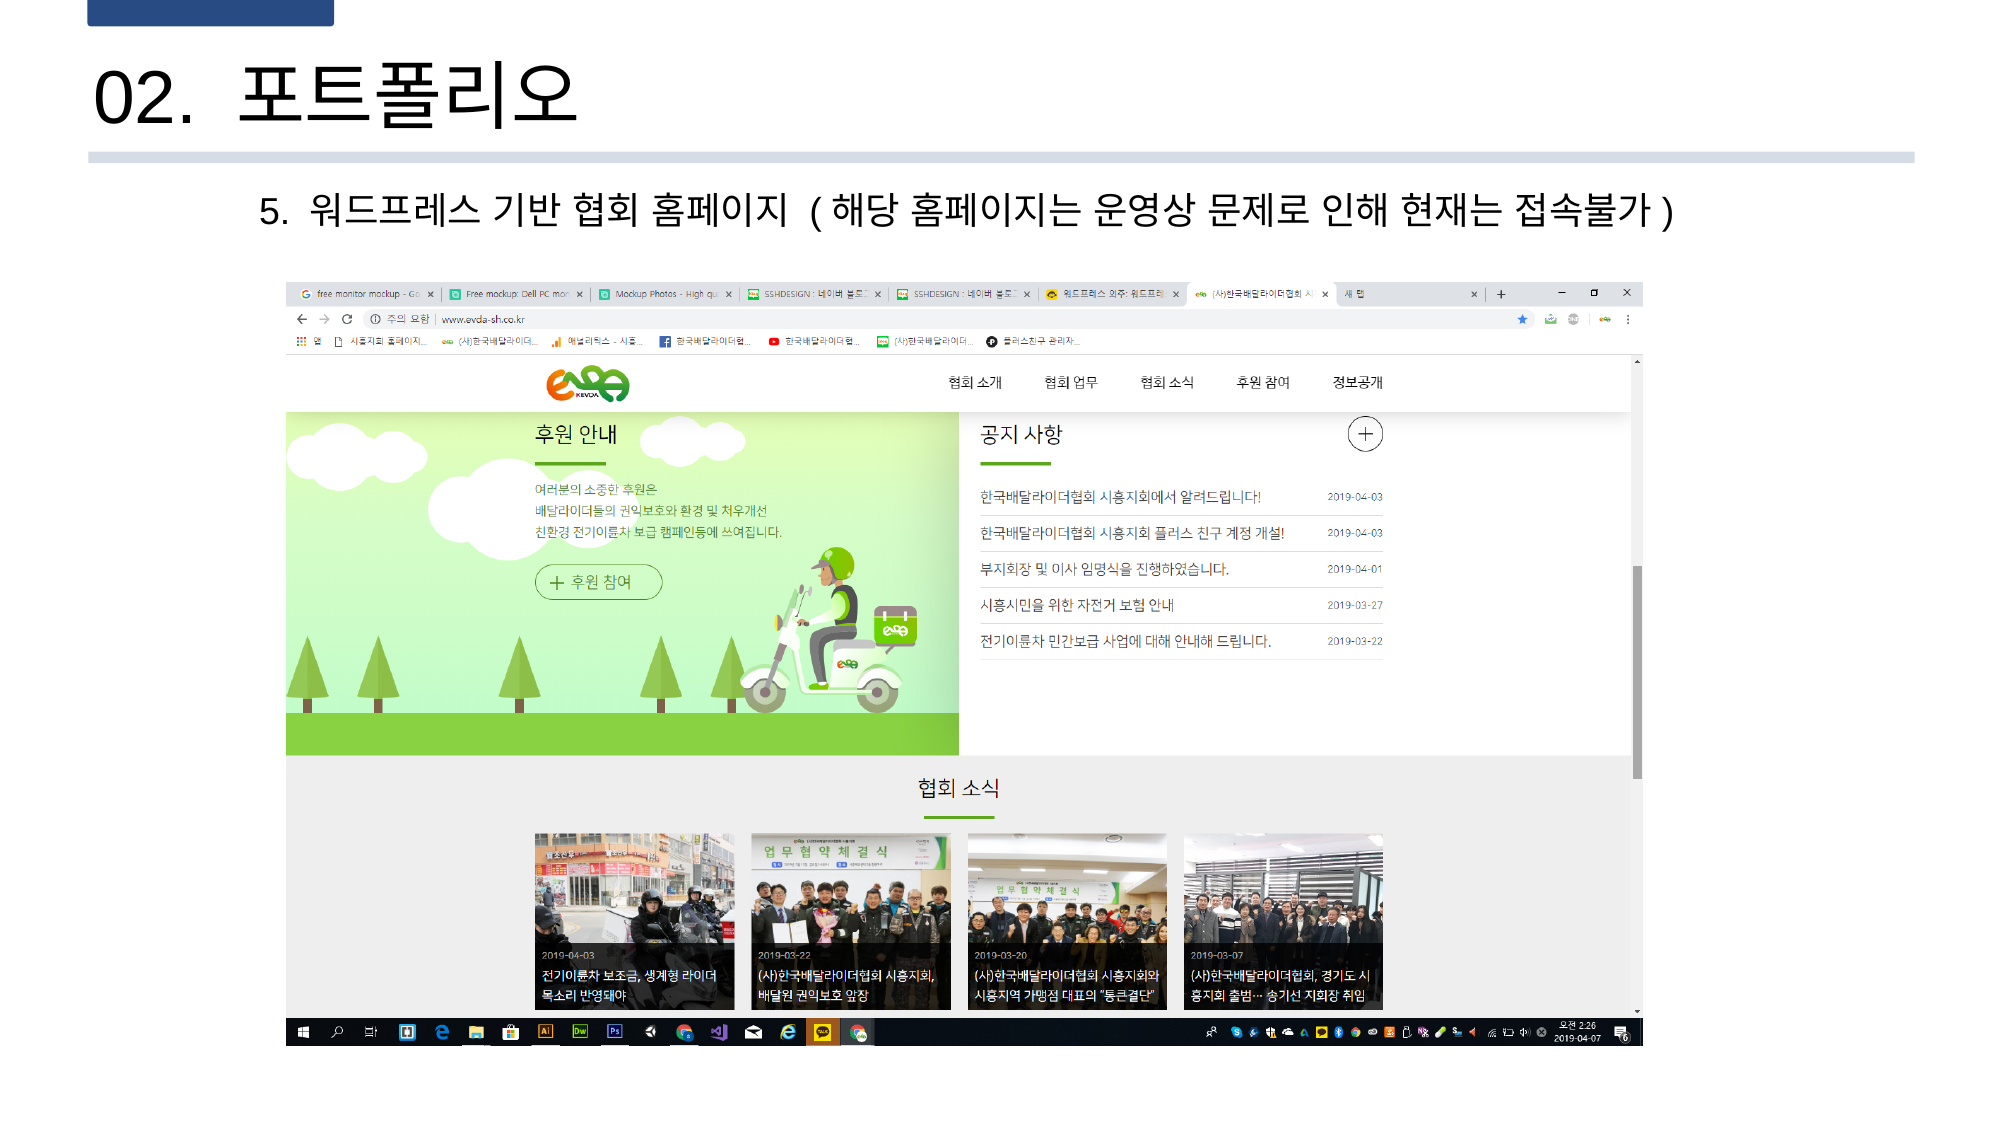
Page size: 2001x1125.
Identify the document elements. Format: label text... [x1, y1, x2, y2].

text_box [86, 0, 336, 28]
text_box 5. 워드프레스 기반 협회 홈페이지 (해당 홈페이지는 운영상 문제로 인해 현재는 접속불가) [244, 179, 1690, 285]
picture [286, 282, 1643, 1046]
text_box 02. 포트폴리오 [78, 41, 596, 147]
text_box [87, 151, 1916, 164]
